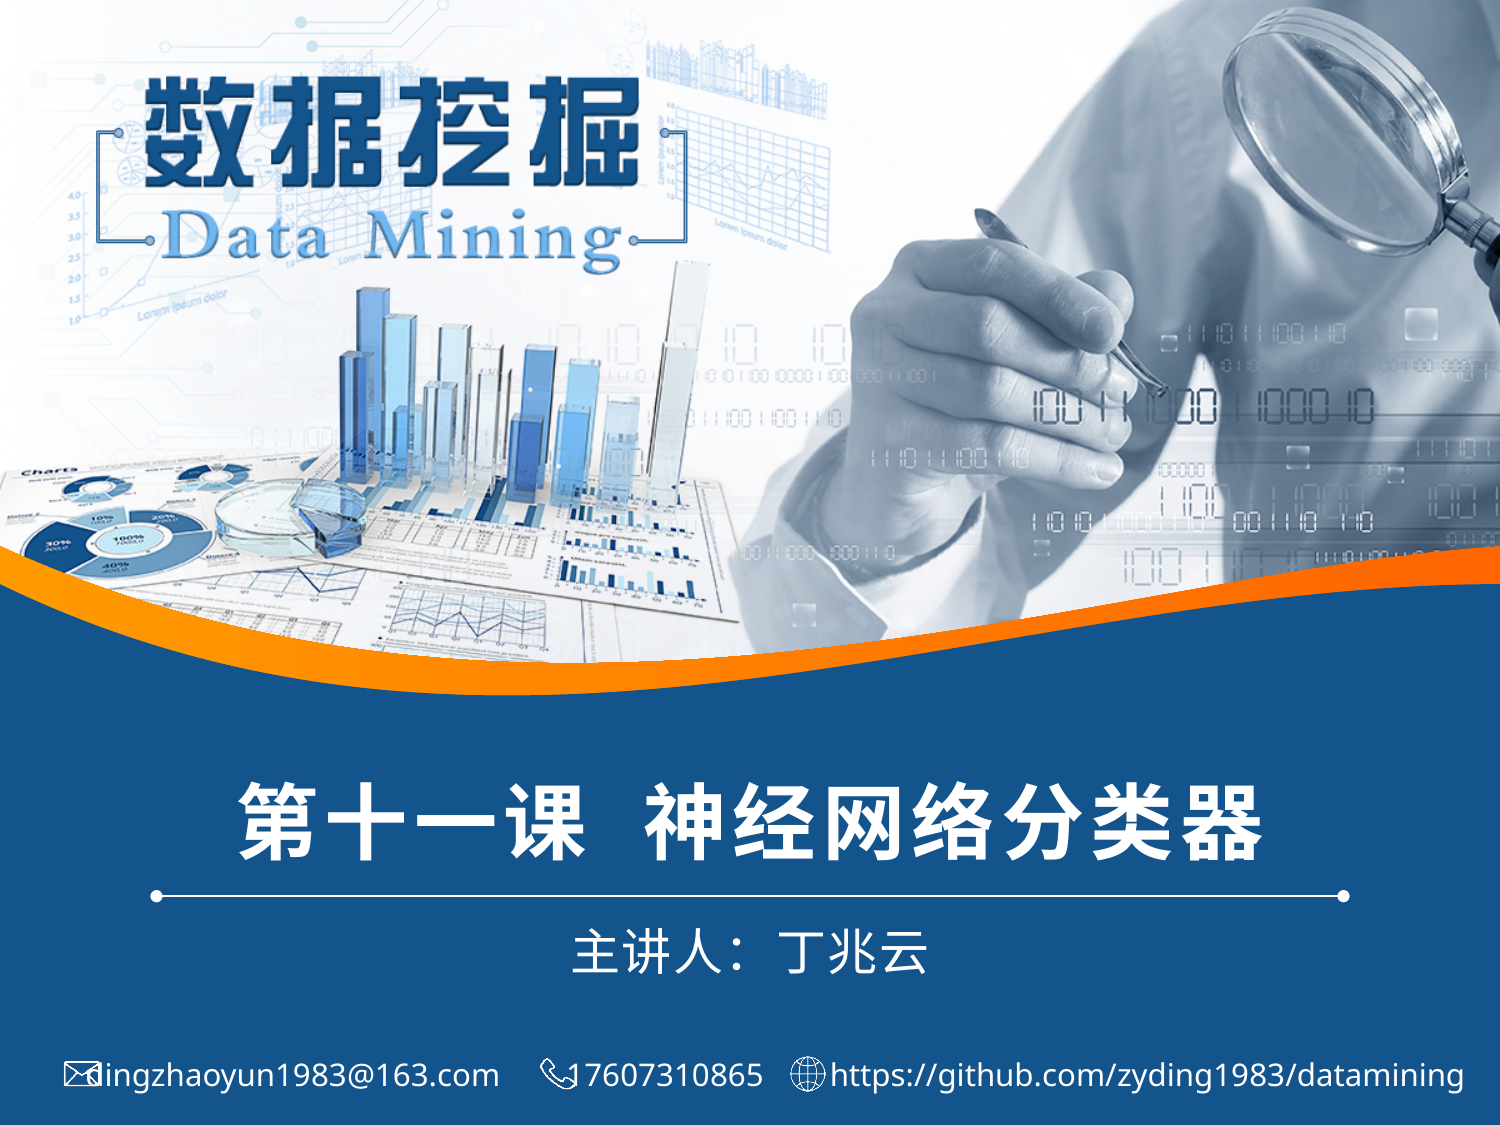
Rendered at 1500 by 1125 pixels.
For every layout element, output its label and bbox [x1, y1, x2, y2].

picture [784, 1050, 831, 1097]
picture [61, 1053, 102, 1094]
picture [0, 0, 1500, 663]
picture [540, 1055, 576, 1092]
